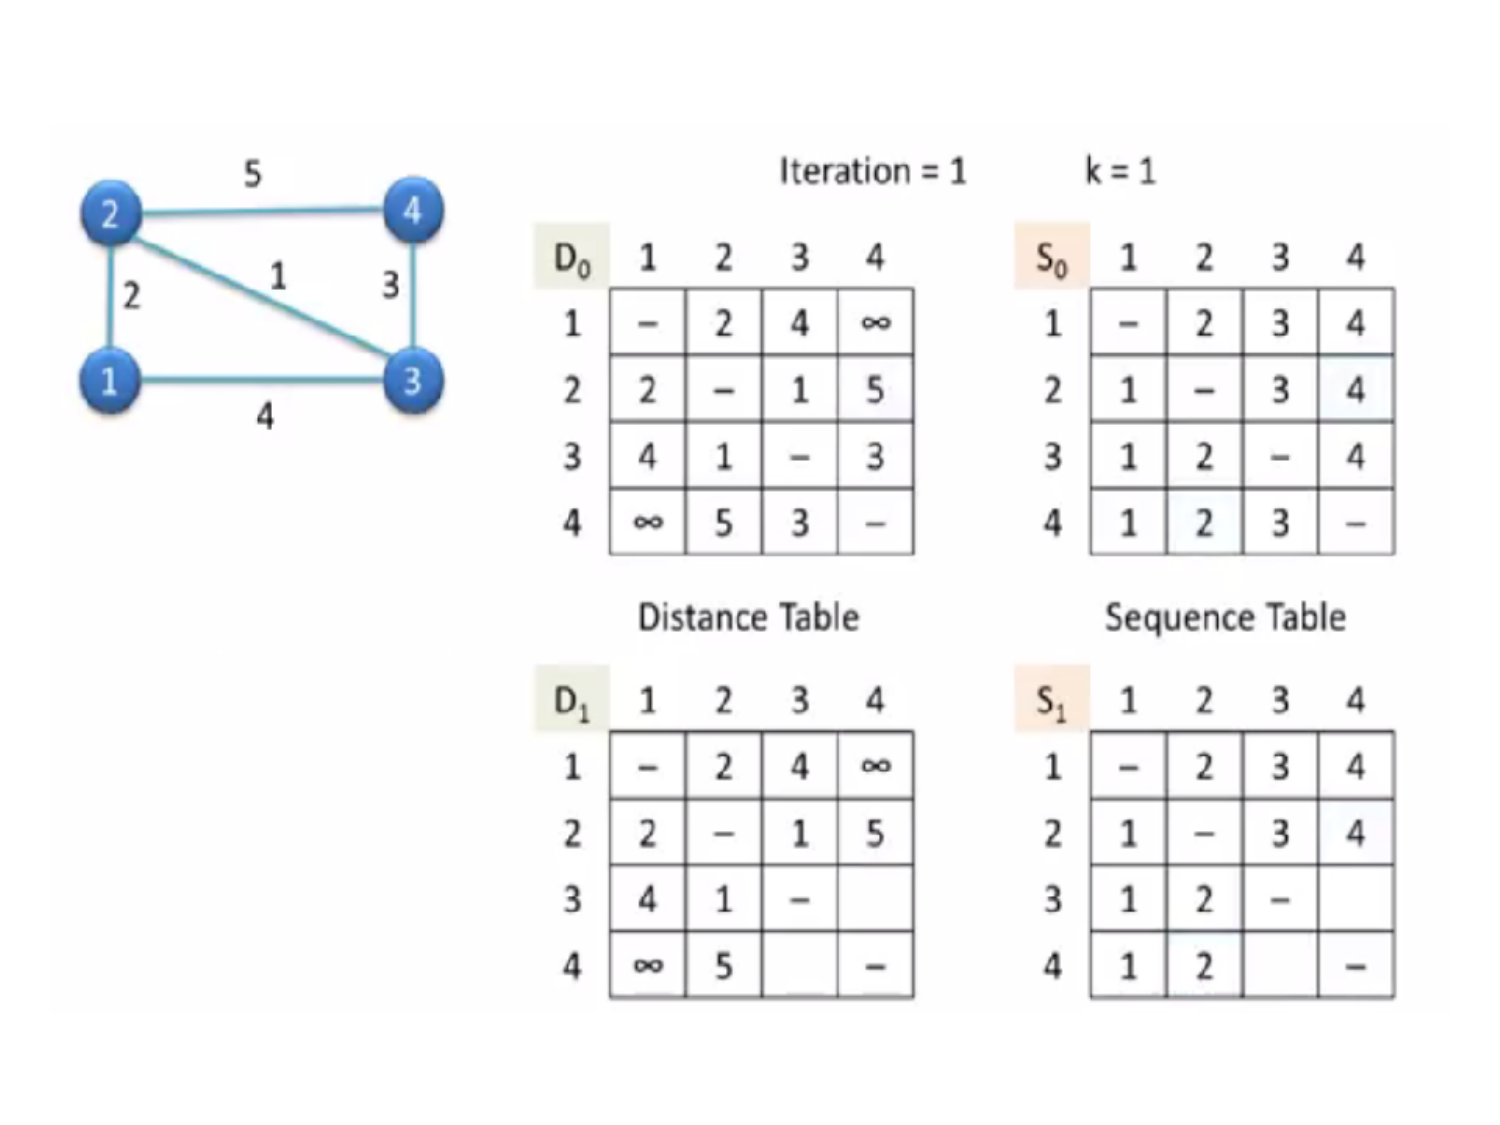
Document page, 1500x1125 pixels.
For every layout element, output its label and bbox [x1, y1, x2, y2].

picture [49, 124, 1451, 1013]
